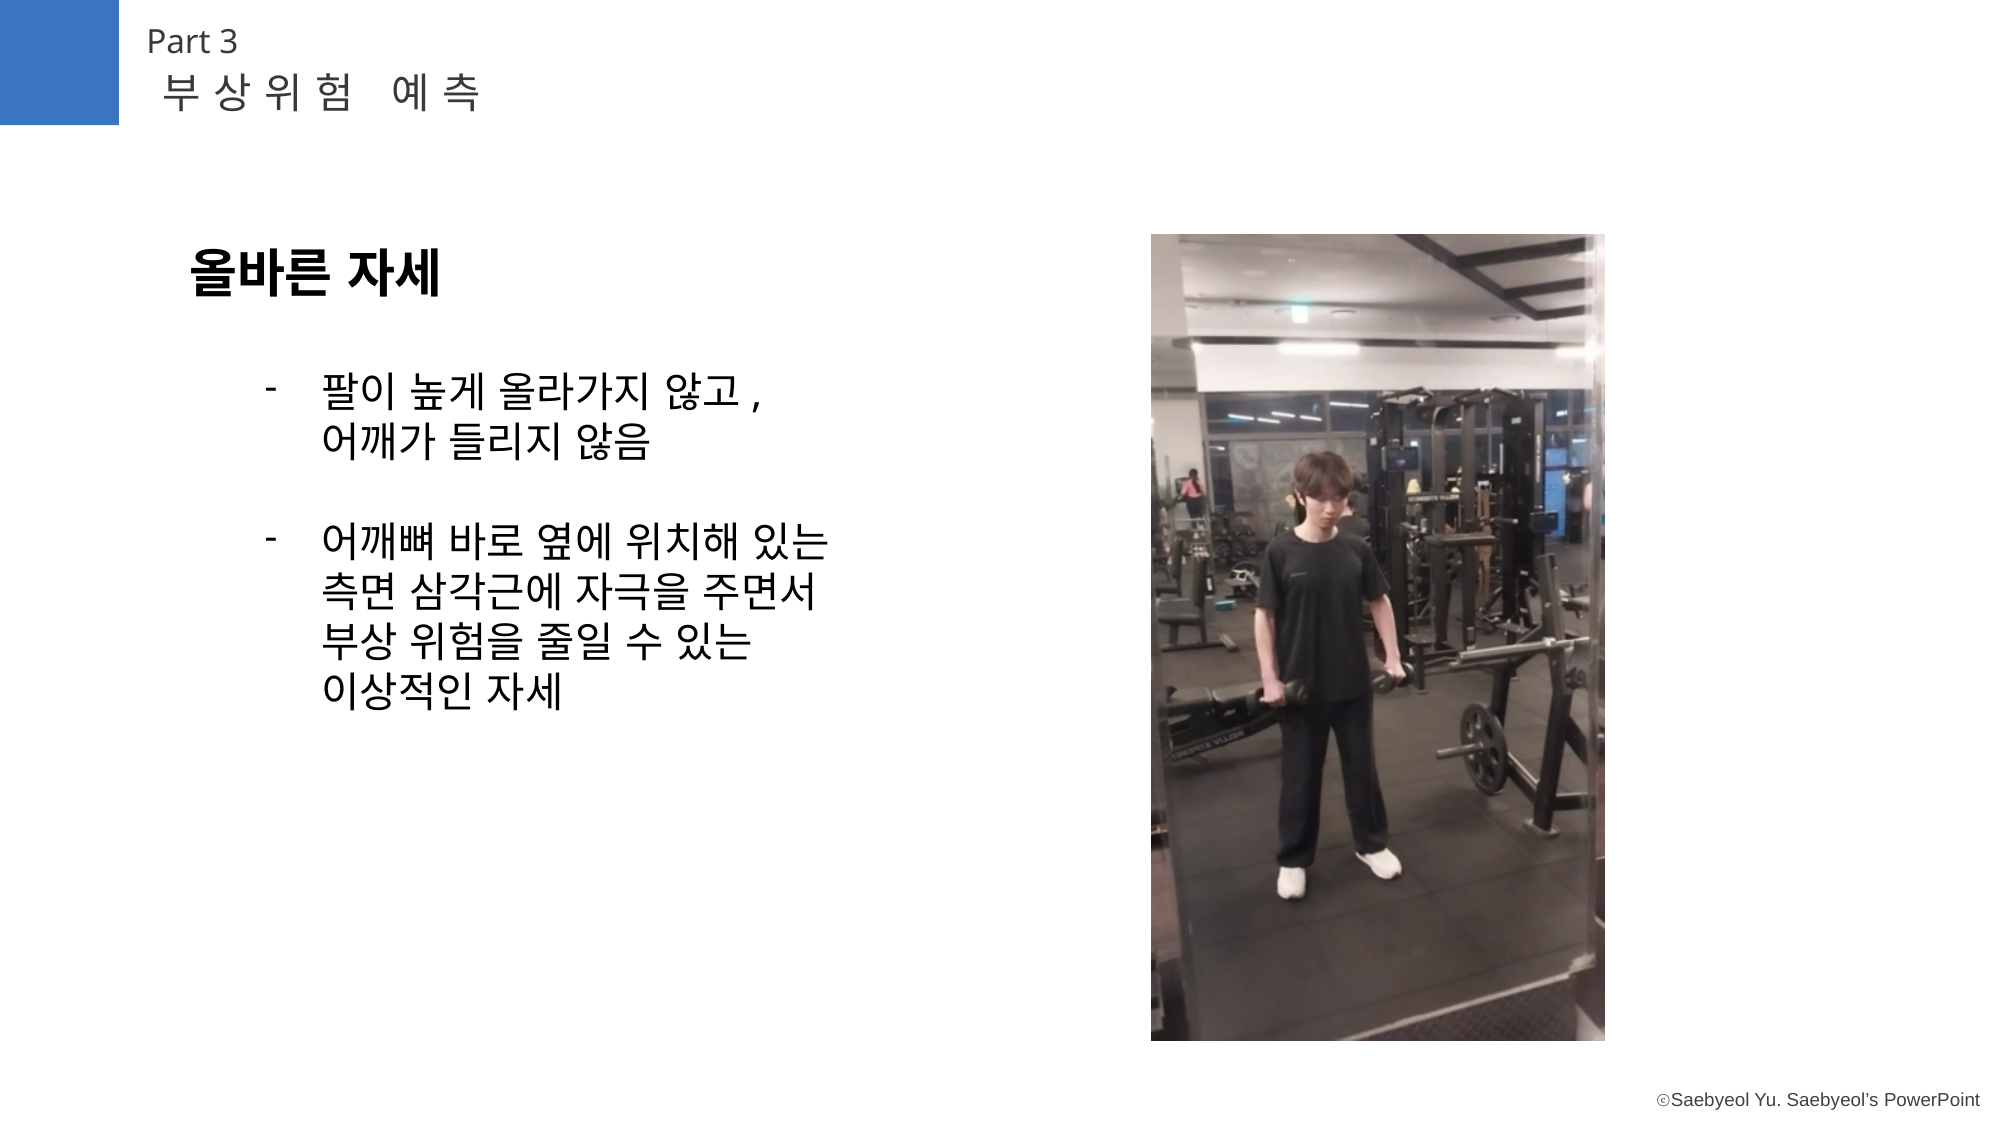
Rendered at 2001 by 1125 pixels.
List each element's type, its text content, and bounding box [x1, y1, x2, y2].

text_box 부상위험 예측 [147, 59, 496, 125]
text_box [1150, 233, 1606, 1042]
text_box 올바른 자세 팔이 높게 올라가지 않고, 어깨가 들리지 않음 어깨뼈 바로 옆에 위치해 있는 측면 삼각근에 자극을 주면서 부상 위험을 줄일 수 있는 이상적인 자세 [174, 233, 985, 774]
text_box Part 3 [131, 12, 254, 68]
text_box [0, 0, 120, 126]
